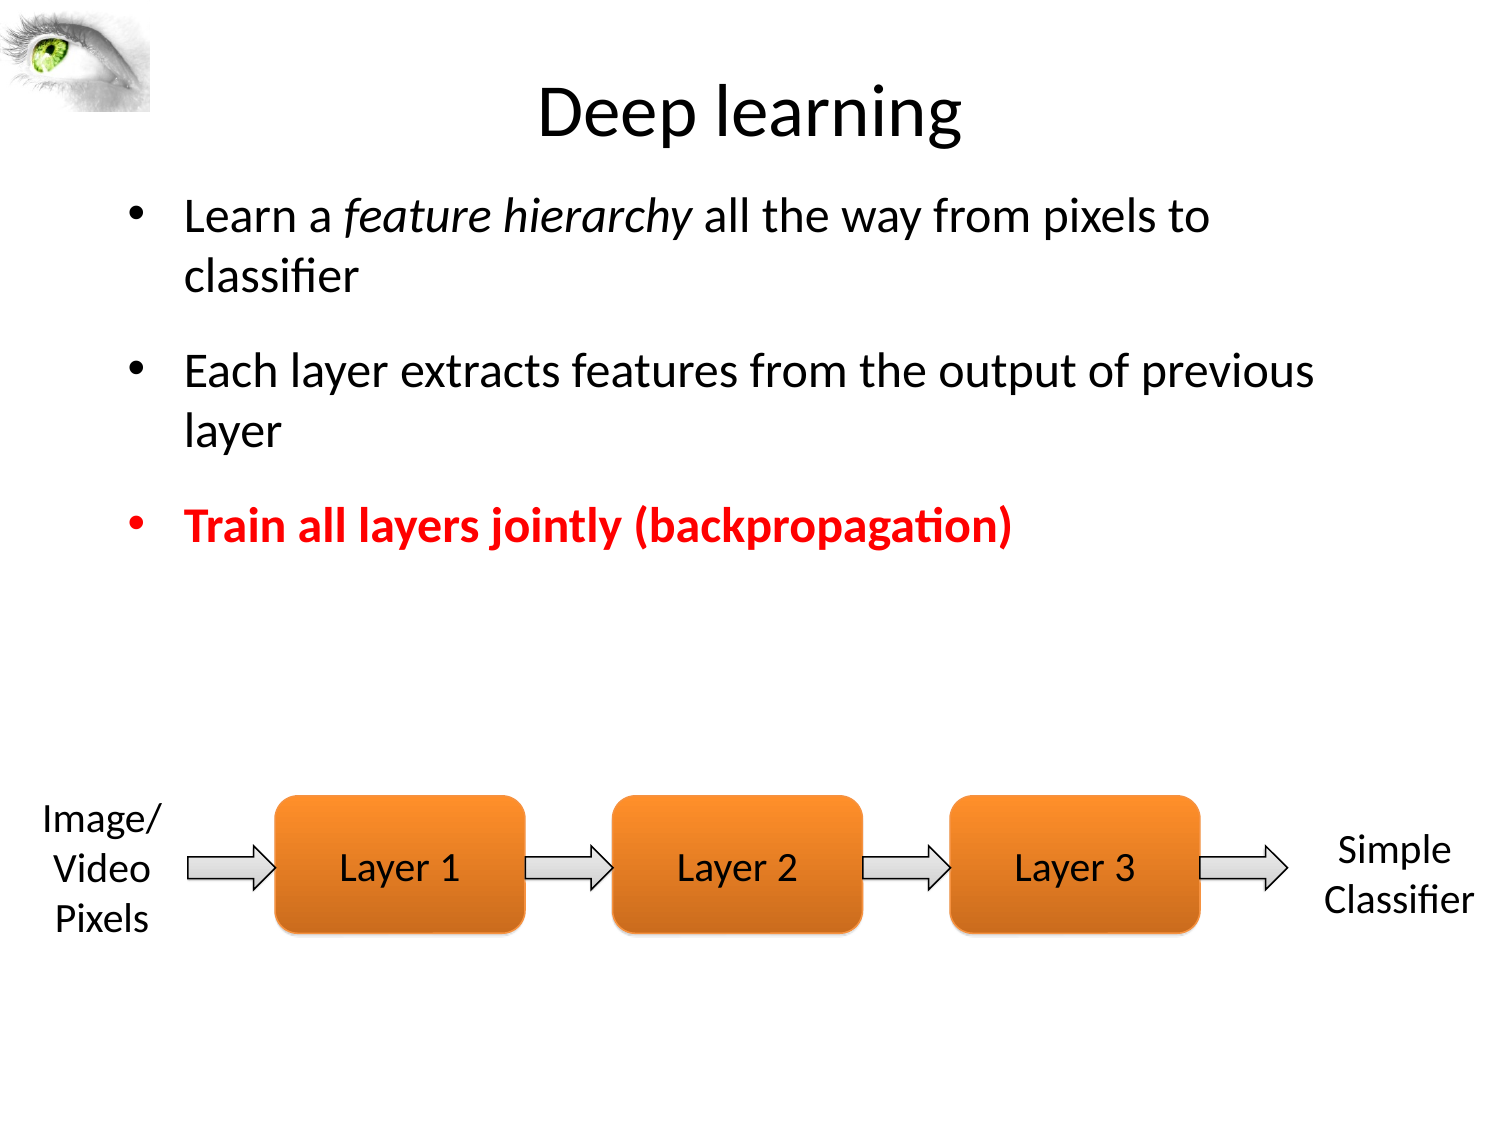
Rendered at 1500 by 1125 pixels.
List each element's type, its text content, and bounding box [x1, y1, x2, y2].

title Deep learning [75, 12, 1425, 200]
text_box [1199, 845, 1288, 890]
list Learn a feature hierarchy all the way from pixels to classifier Each layer extracts features from the output of previous layer Train all layers jointly (backpropagation) [112, 174, 1388, 1013]
text_box Layer 2 [612, 795, 863, 934]
text_box Layer 1 [275, 795, 526, 934]
text_box [525, 845, 613, 890]
text_box Simple Classifier [1309, 814, 1491, 930]
text_box Image/ Video Pixels [0, 783, 213, 949]
picture [0, 0, 150, 112]
text_box [862, 845, 951, 890]
text_box [187, 845, 276, 890]
text_box Layer 3 [950, 795, 1201, 934]
